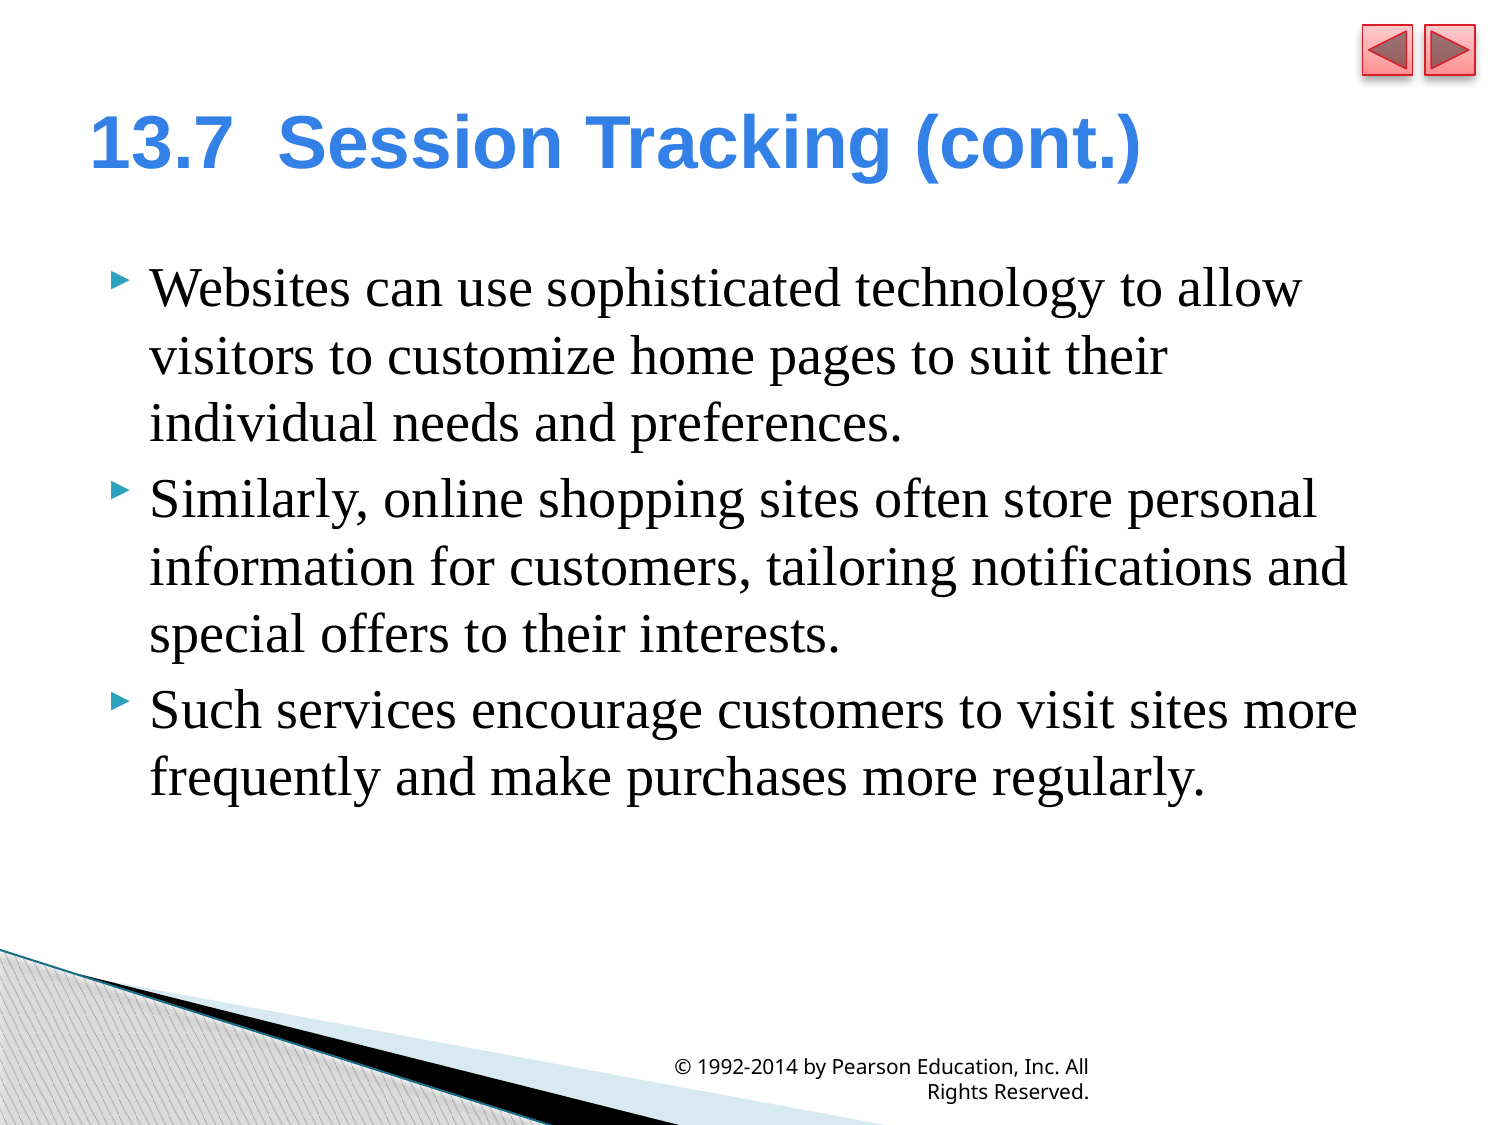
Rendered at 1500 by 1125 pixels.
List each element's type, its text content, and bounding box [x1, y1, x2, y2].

list Websites can use sophisticated technology to allow visitors to customize home pages to suit their individual needs and preferences. Similarly, online shopping sites often store personal information for customers, tailoring notifications and special offers to their interests. Such services encourage customers to visit sites more frequently and make purchases more regularly. [75, 242, 1425, 986]
footer © 1992-2014 by Pearson Education, Inc. All Rights Reserved. [650, 1051, 1105, 1112]
title 13.7 Session Tracking (cont.) [75, 45, 1425, 233]
